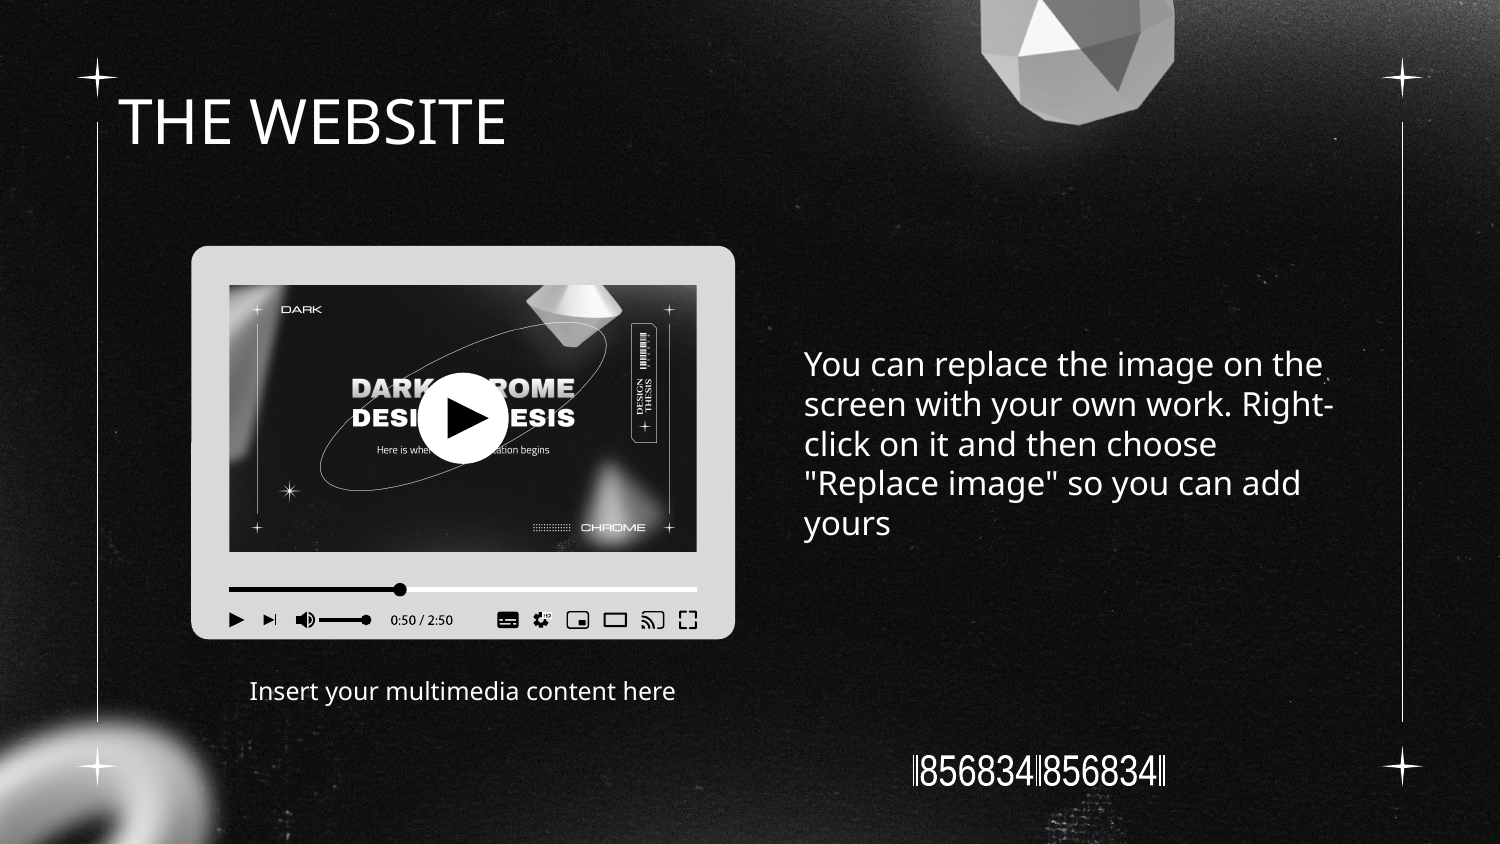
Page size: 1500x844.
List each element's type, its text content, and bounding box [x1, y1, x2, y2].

subtitle You can replace the image on the screen with your own work. Right-click on it and then choose "Replace image" so you can add yours [803, 301, 1348, 584]
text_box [417, 372, 509, 465]
title THE WEBSITE [118, 72, 1382, 167]
picture [0, 0, 1500, 844]
text_box Insert your multimedia content here [229, 670, 697, 710]
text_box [191, 245, 736, 640]
